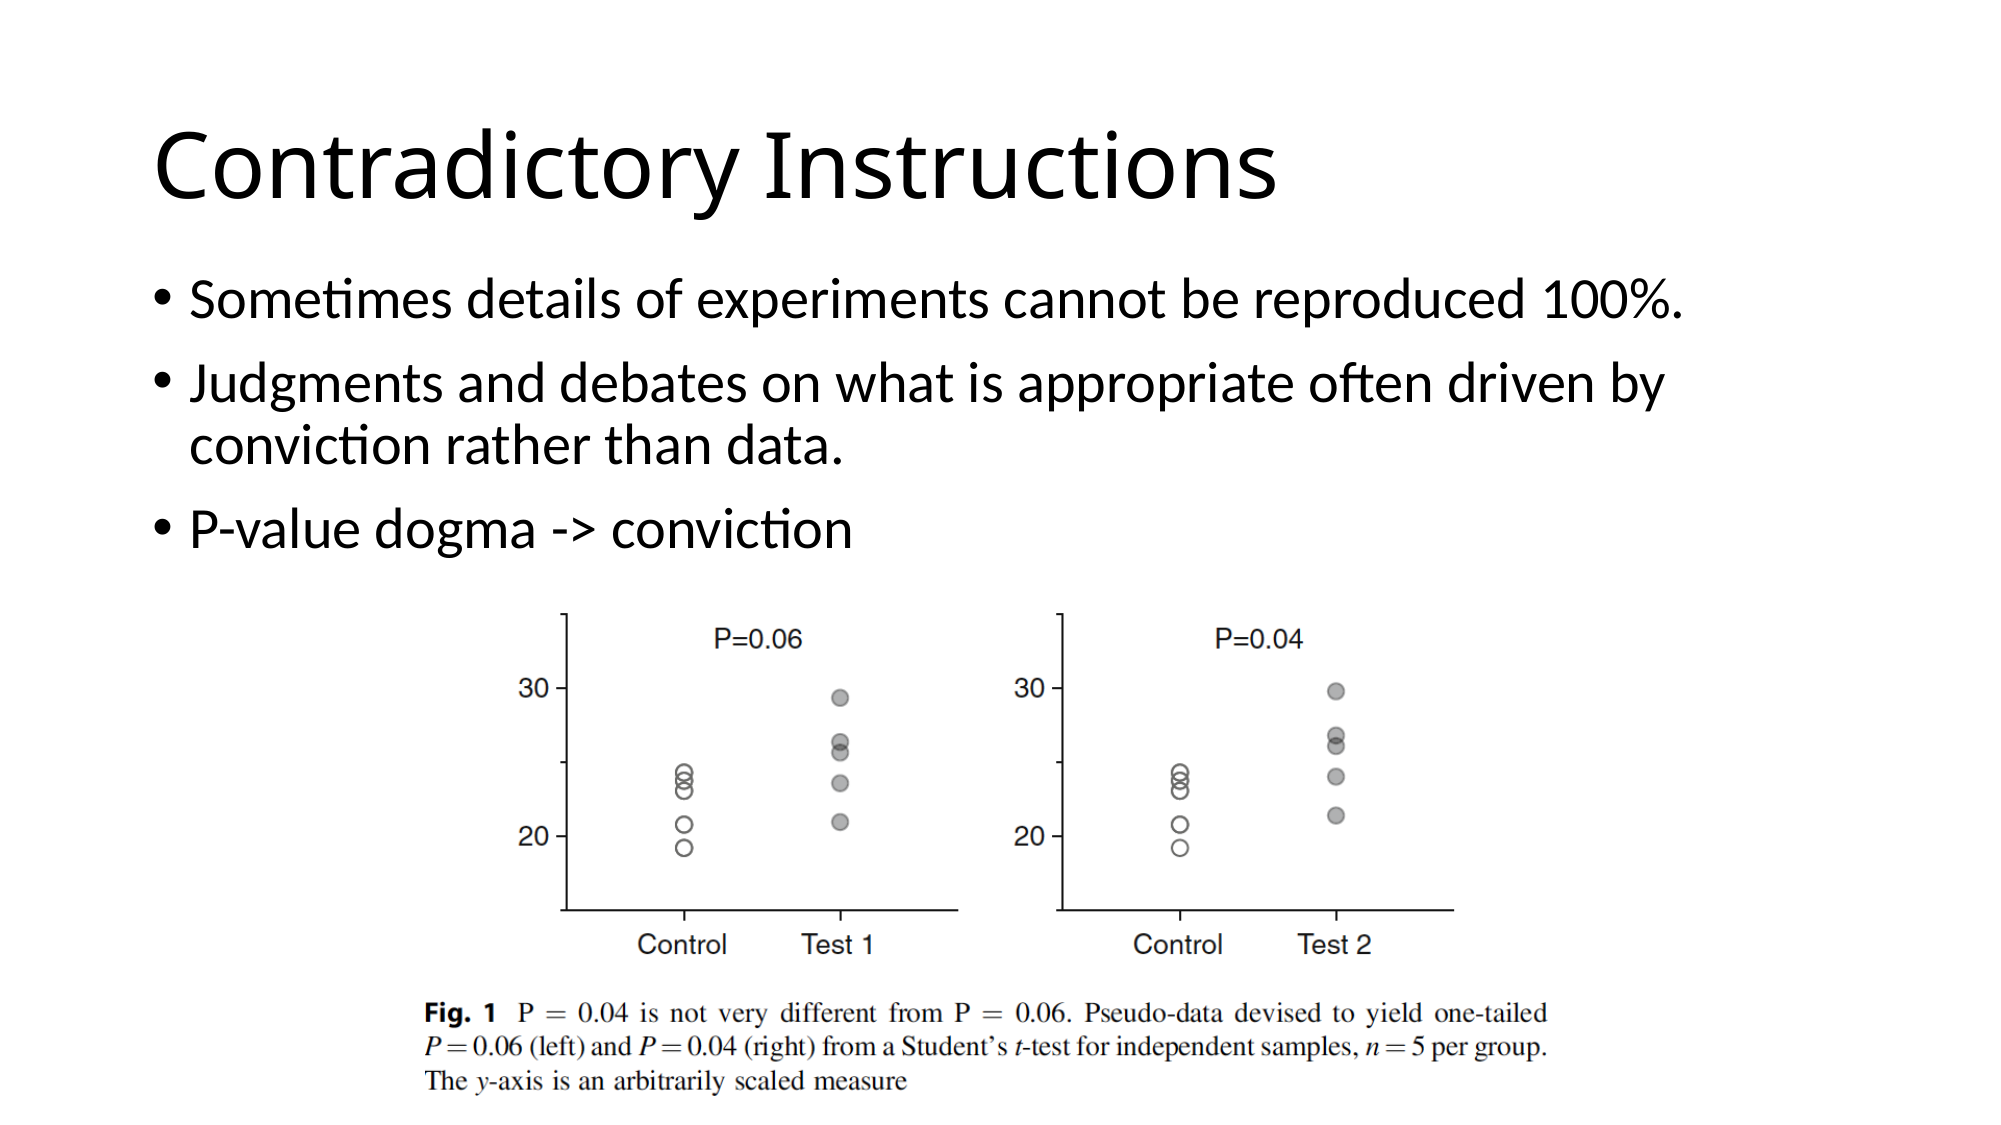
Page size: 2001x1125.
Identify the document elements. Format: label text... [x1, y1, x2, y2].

picture [424, 586, 1575, 1098]
list Sometimes details of experiments cannot be reproduced 100%. Judgments and debates on what is appropriate often driven by conviction rather than data. P-value dogma -> conviction [137, 260, 1863, 975]
title Contradictory Instructions [137, 59, 1863, 260]
